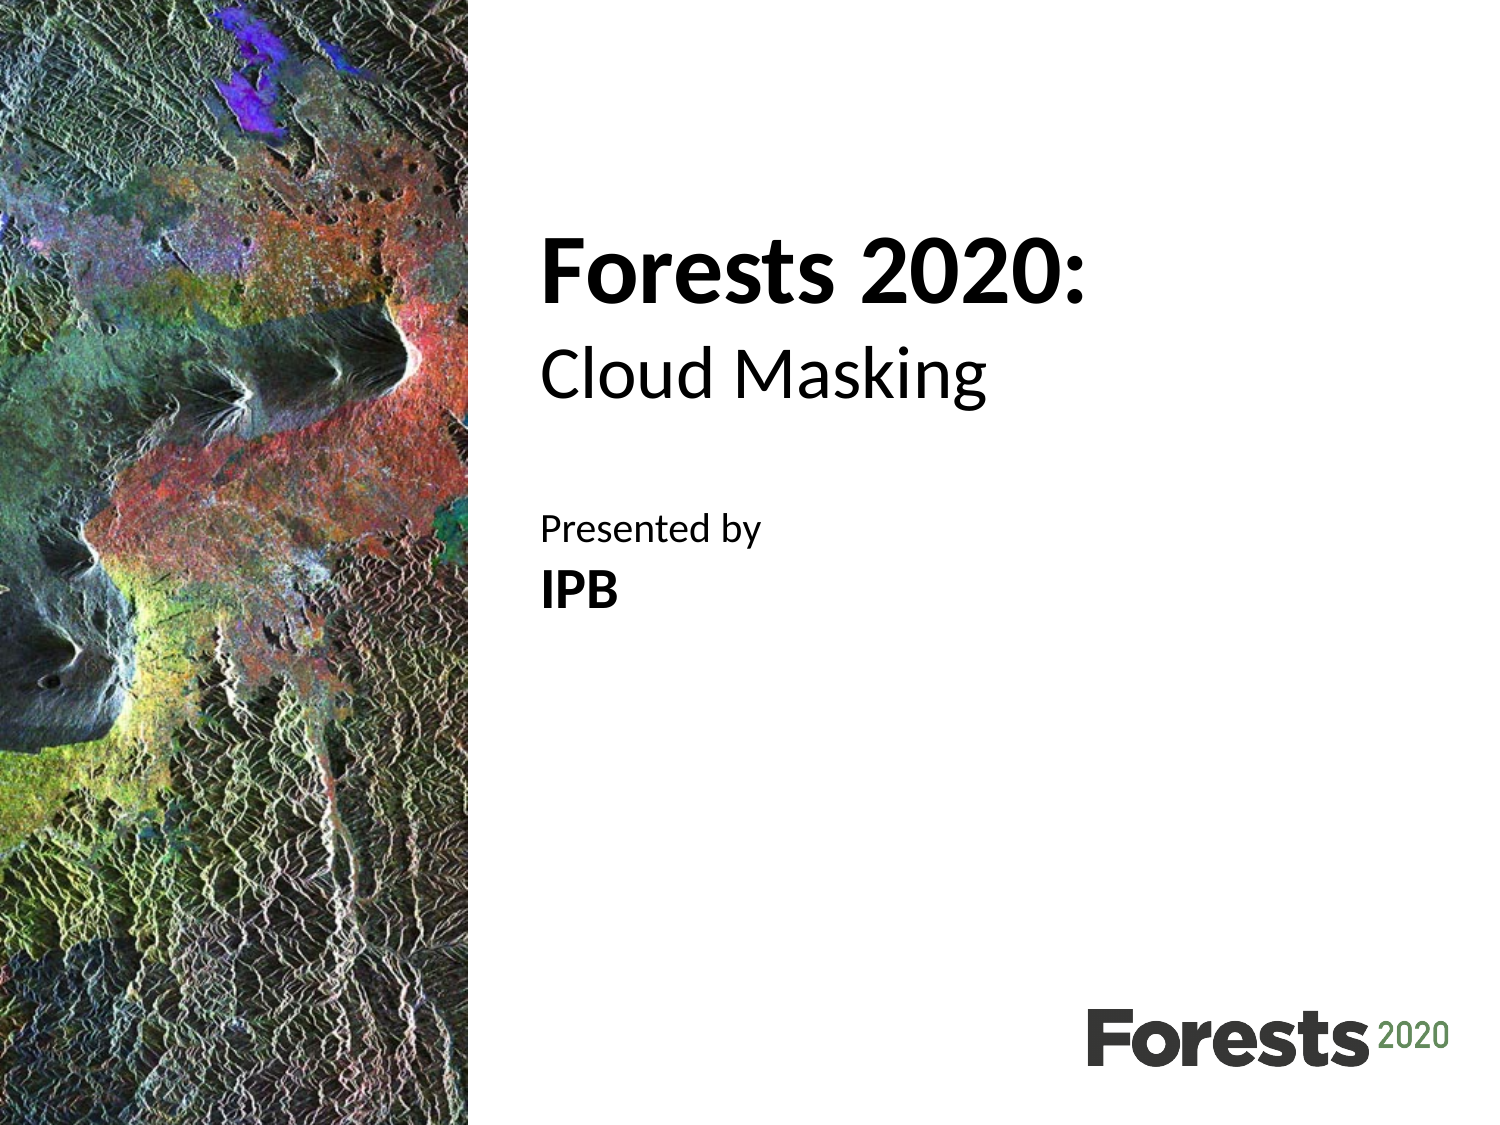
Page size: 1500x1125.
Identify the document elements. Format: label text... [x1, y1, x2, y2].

text_box Forests 2020: Cloud Masking [525, 196, 1459, 421]
picture [0, 0, 468, 1125]
picture [1068, 987, 1472, 1107]
text_box Presented by IPB [525, 493, 1459, 628]
